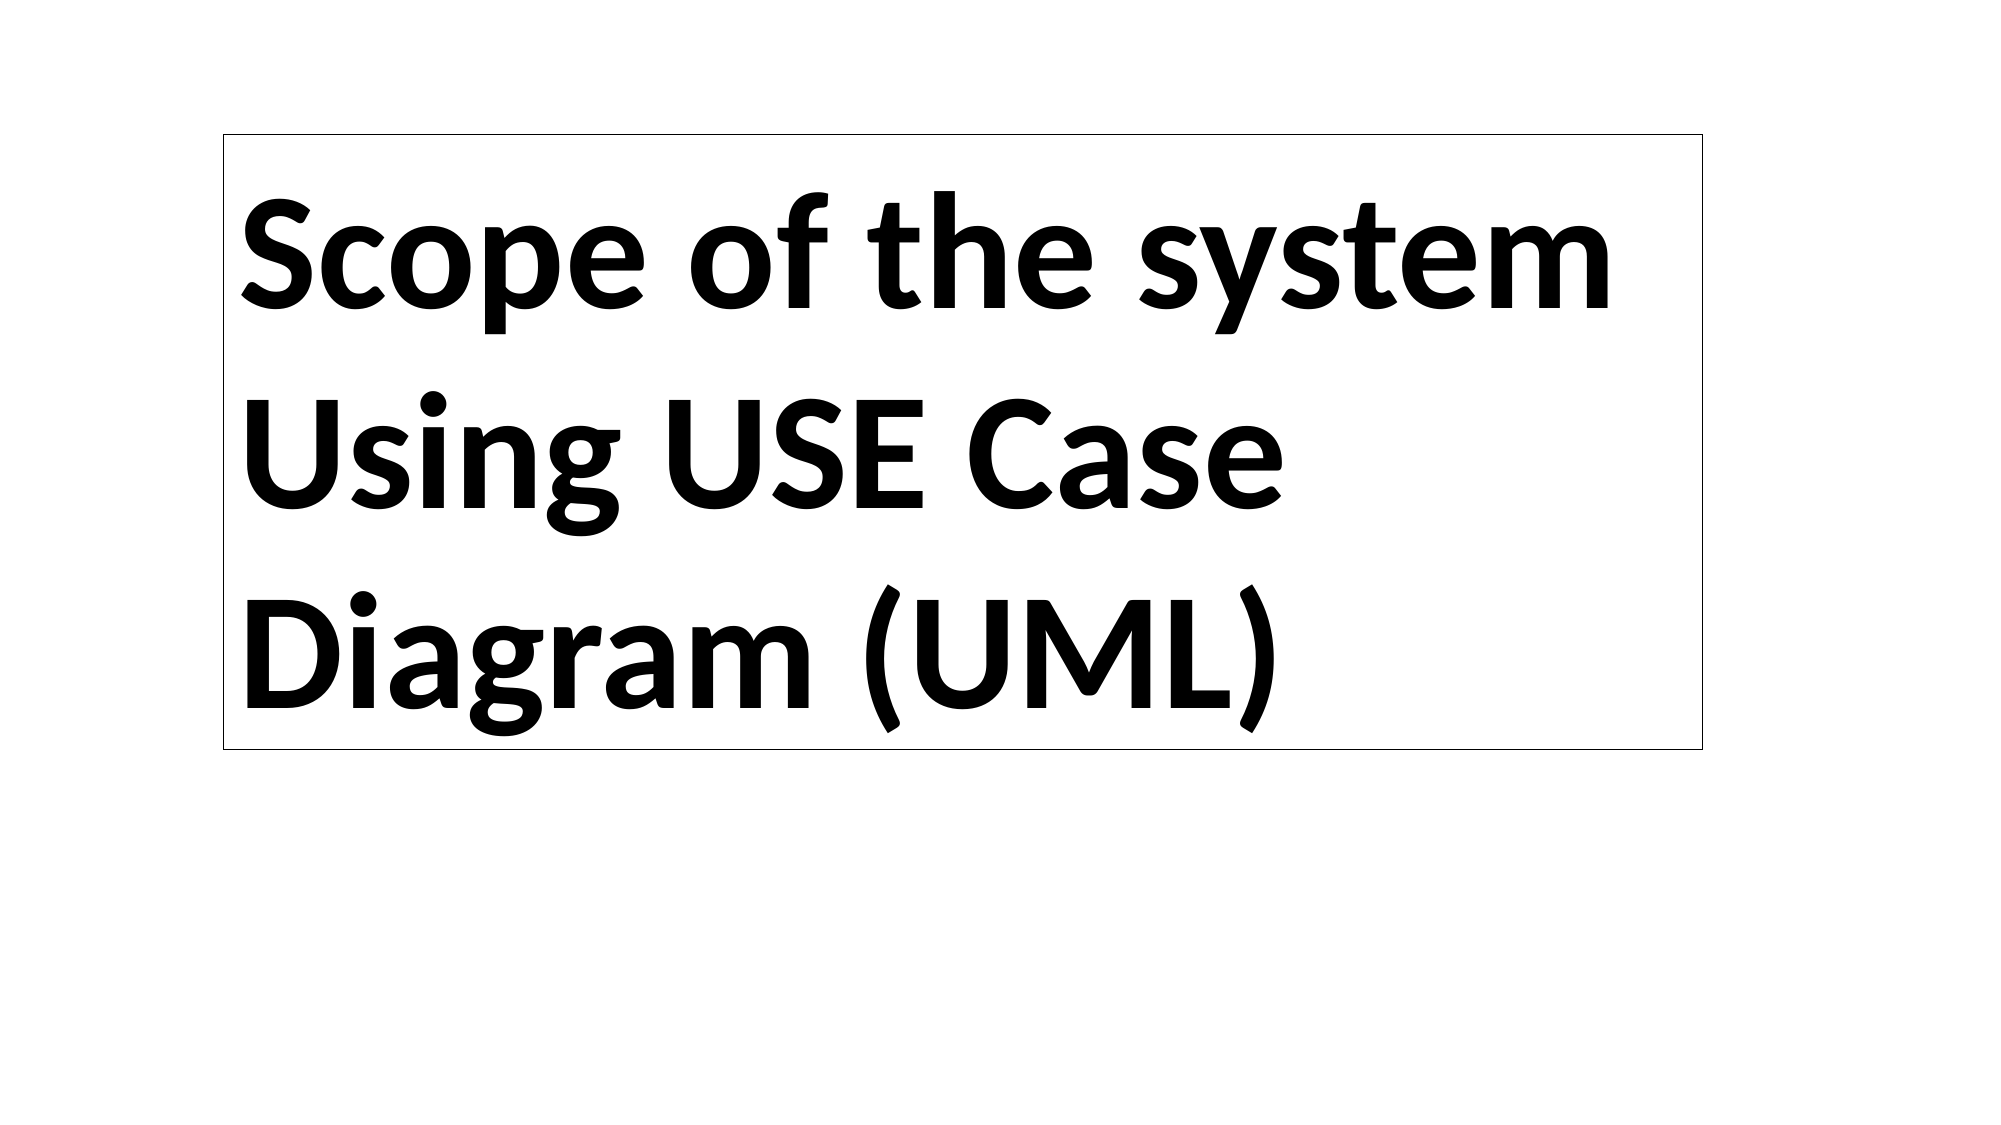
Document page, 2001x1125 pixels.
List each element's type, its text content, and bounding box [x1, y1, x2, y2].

text_box Scope of the system Using USE Case Diagram (UML) [223, 134, 1703, 750]
